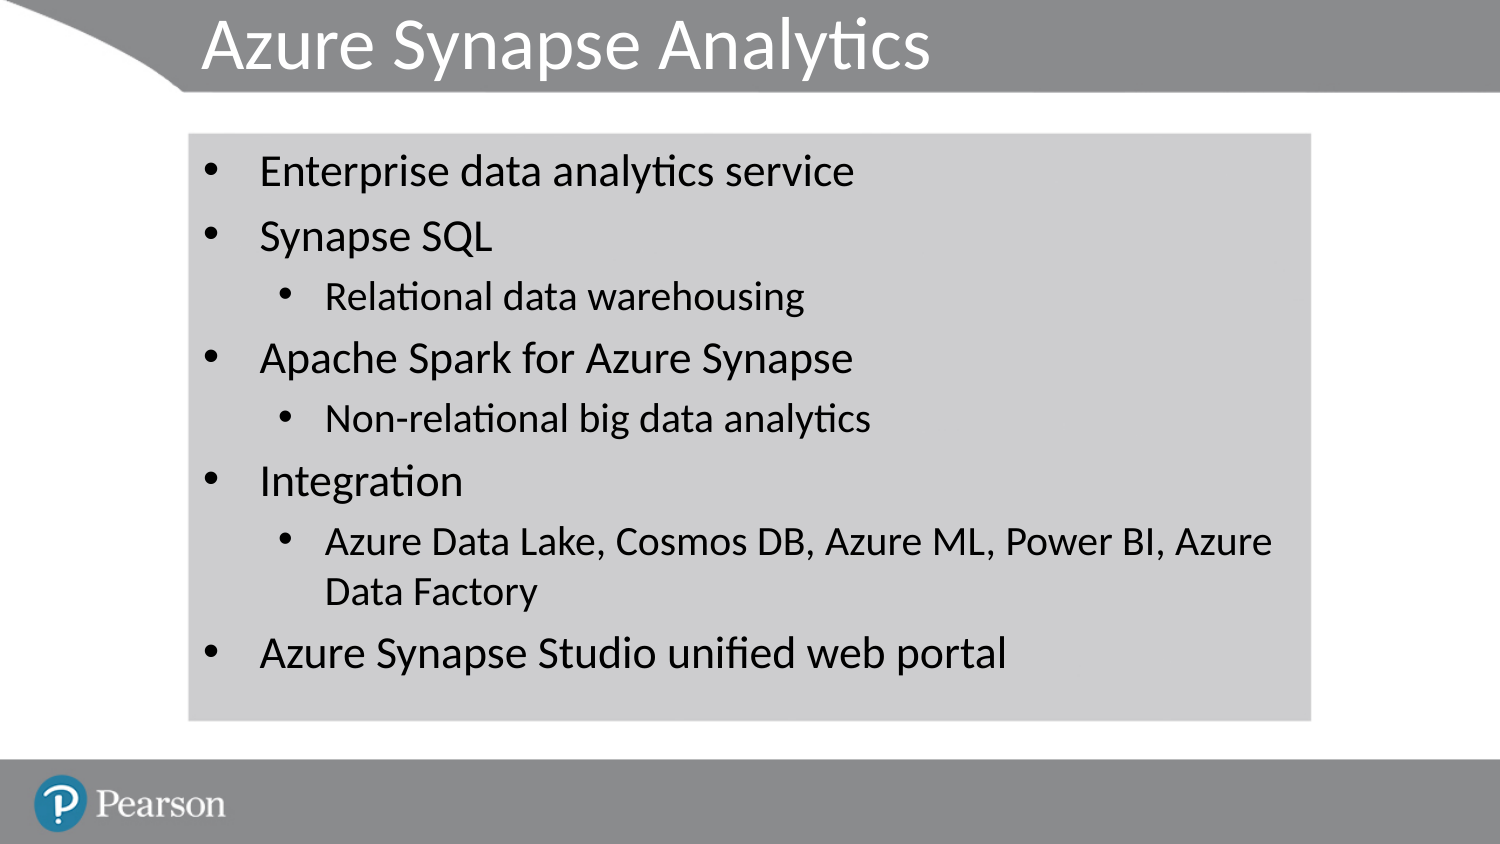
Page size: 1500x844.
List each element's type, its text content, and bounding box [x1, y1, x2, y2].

title Azure Synapse Analytics [186, 0, 1425, 79]
picture [0, 0, 1500, 844]
list Enterprise data analytics service Synapse SQL Relational data warehousing Apache Spark for Azure Synapse Non-relational big data analytics Integration Azure Data Lake, Cosmos DB, Azure ML, Power BI, Azure Data Factory Azure Synapse Studio unified web portal [188, 133, 1311, 716]
